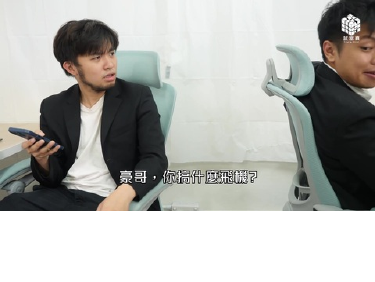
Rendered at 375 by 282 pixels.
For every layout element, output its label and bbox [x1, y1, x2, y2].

picture [0, 0, 375, 212]
